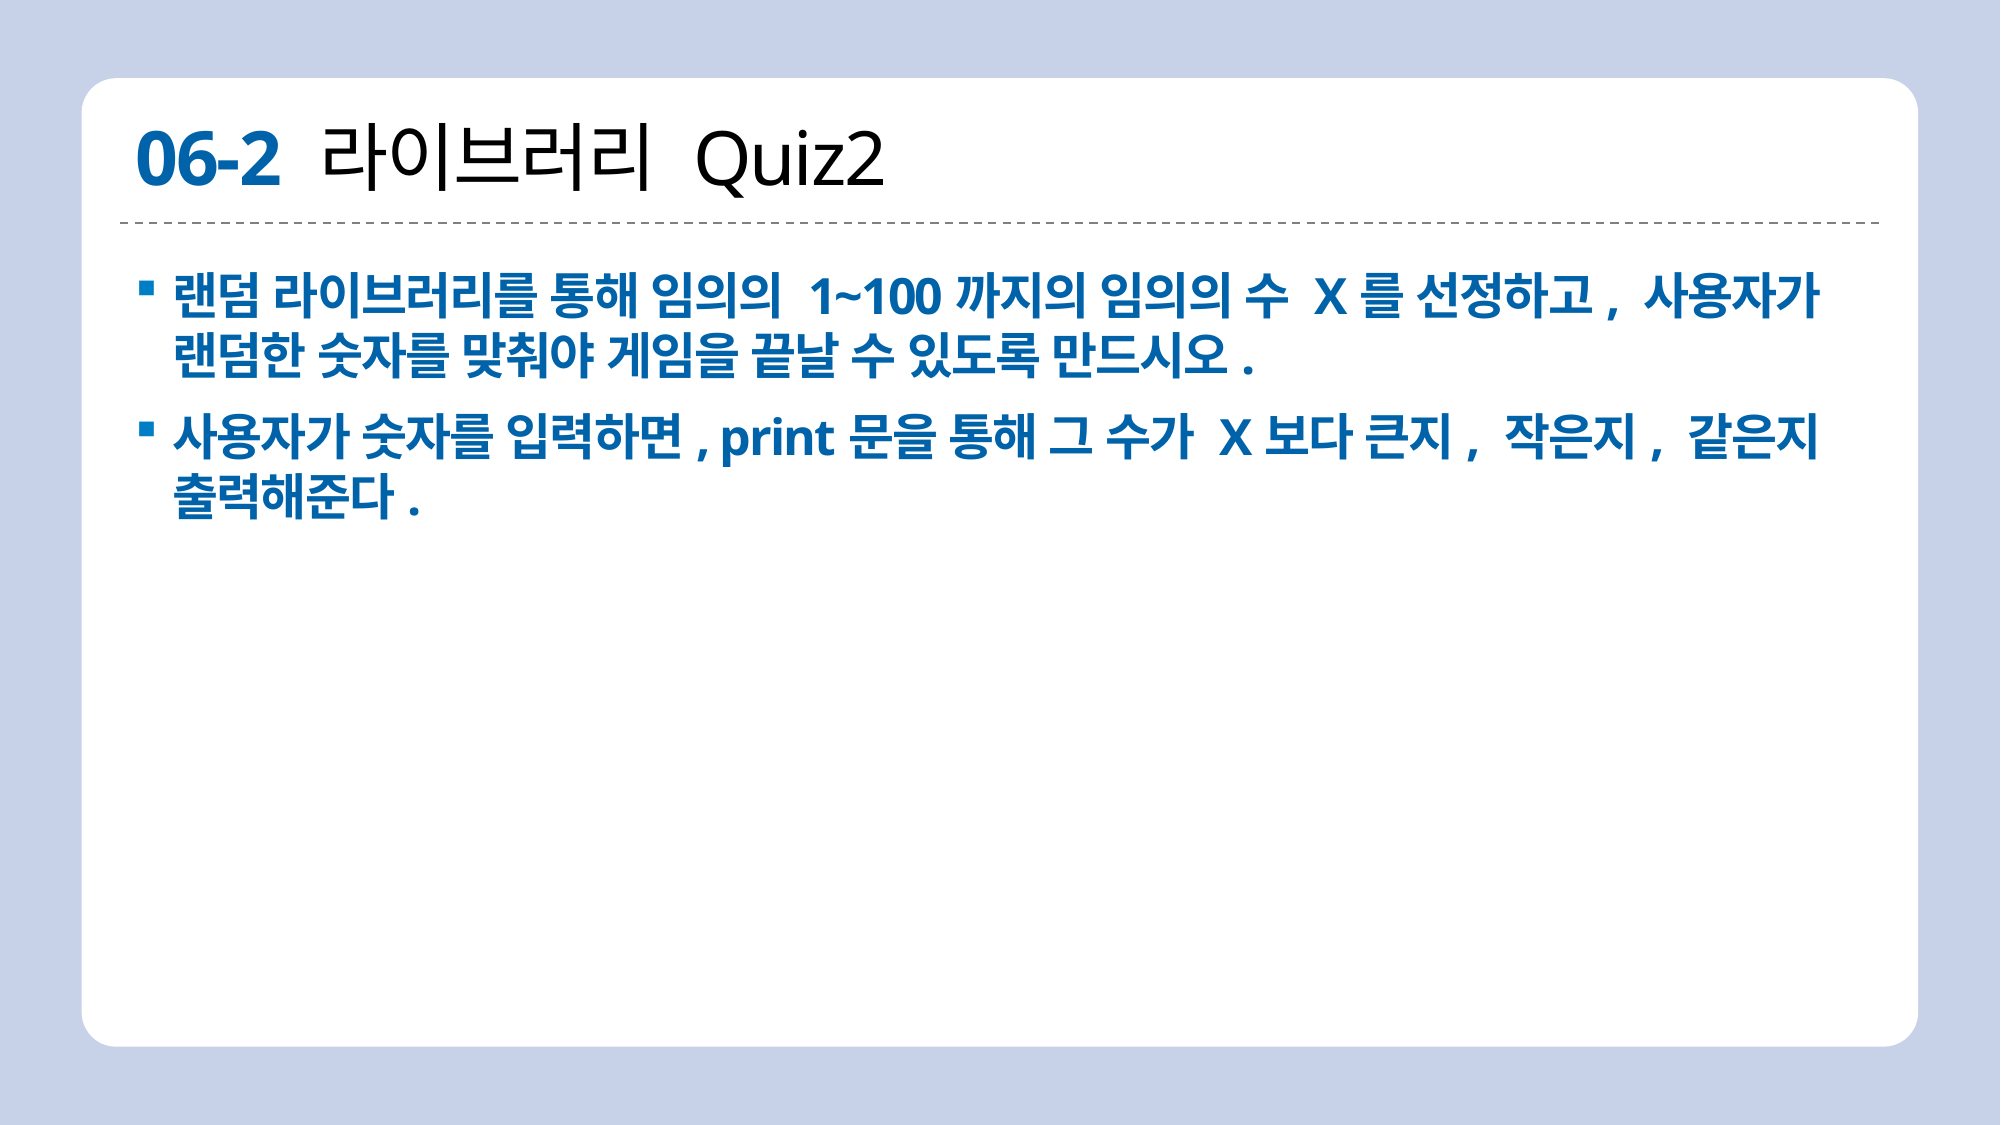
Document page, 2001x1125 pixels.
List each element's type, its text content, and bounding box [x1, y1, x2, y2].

title 06-2 라이브러리 Quiz2 [120, 109, 1880, 209]
list 랜덤 라이브러리를 통해 임의의 1~100까지의 임의의 수 X를 선정하고, 사용자가 랜덤한 숫자를 맞춰야 게임을 끝날 수 있도록 만드시오. 사용자가 숫자를 입력하면, print문을 통해 그 수가 X보다 큰지, 작은지, 같은지 출력해준다. [120, 257, 1880, 1009]
